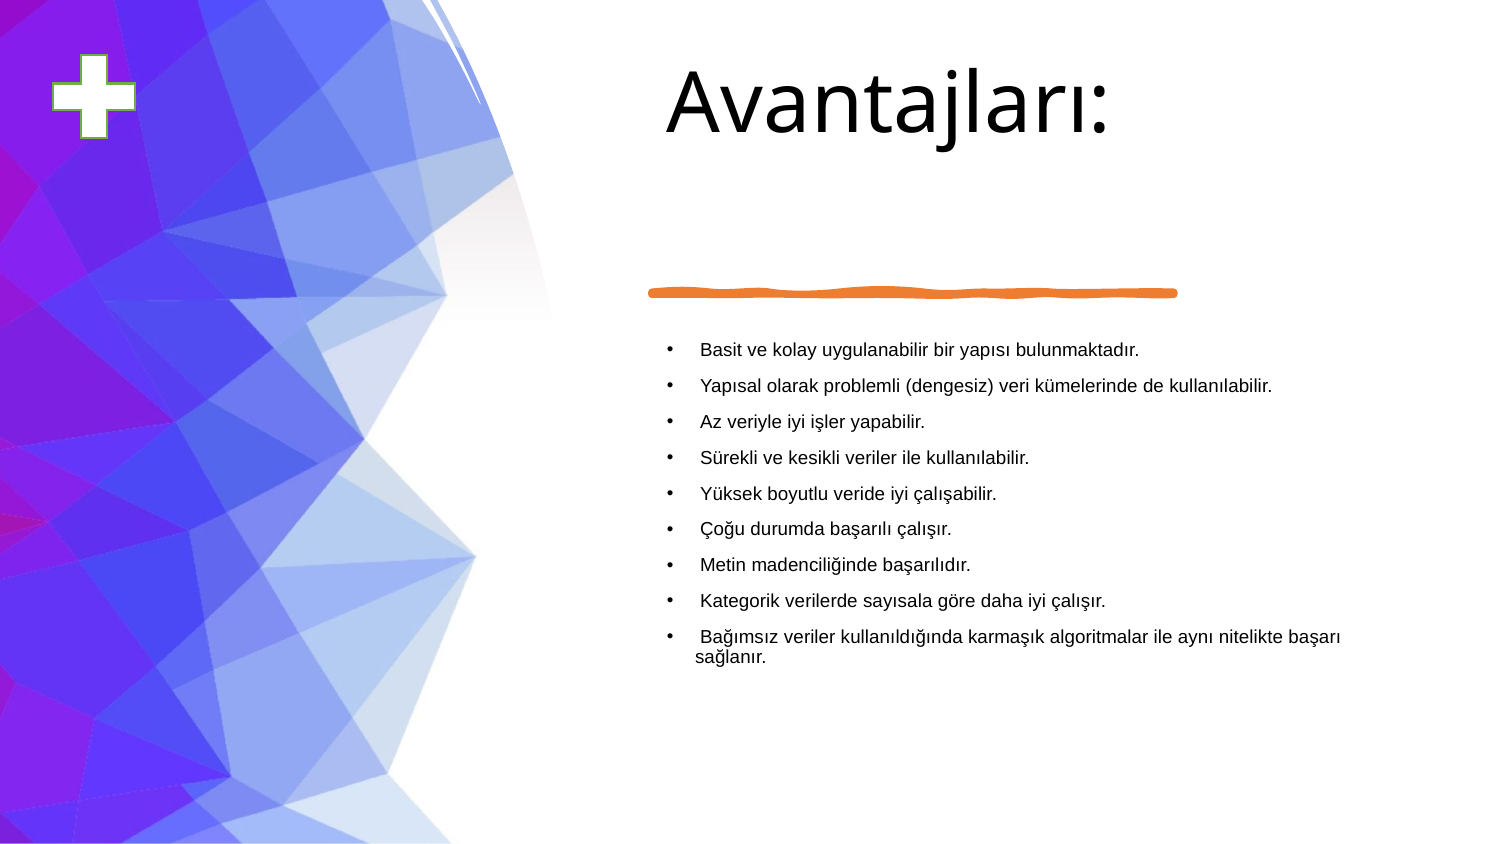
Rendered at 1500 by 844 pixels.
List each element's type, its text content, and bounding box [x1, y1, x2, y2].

text_box [573, 0, 1500, 844]
list Basit ve kolay uygulanabilir bir yapısı bulunmaktadır. Yapısal olarak problemli (dengesiz) veri kümelerinde de kullanılabilir. Az veriyle iyi işler yapabilir. Sürekli ve kesikli veriler ile kullanılabilir. Yüksek boyutlu veride iyi çalışabilir. Çoğu durumda başarılı çalışır. Metin madenciliğinde başarılıdır. Kategorik verilerde sayısala göre daha iyi çalışır. Bağımsız veriler kullanıldığında karmaşık algoritmalar ile aynı nitelikte başarı sağlanır. [651, 333, 1421, 762]
text_box [650, 288, 1175, 297]
picture [0, 0, 573, 844]
title Avantajları: [651, 40, 1421, 260]
